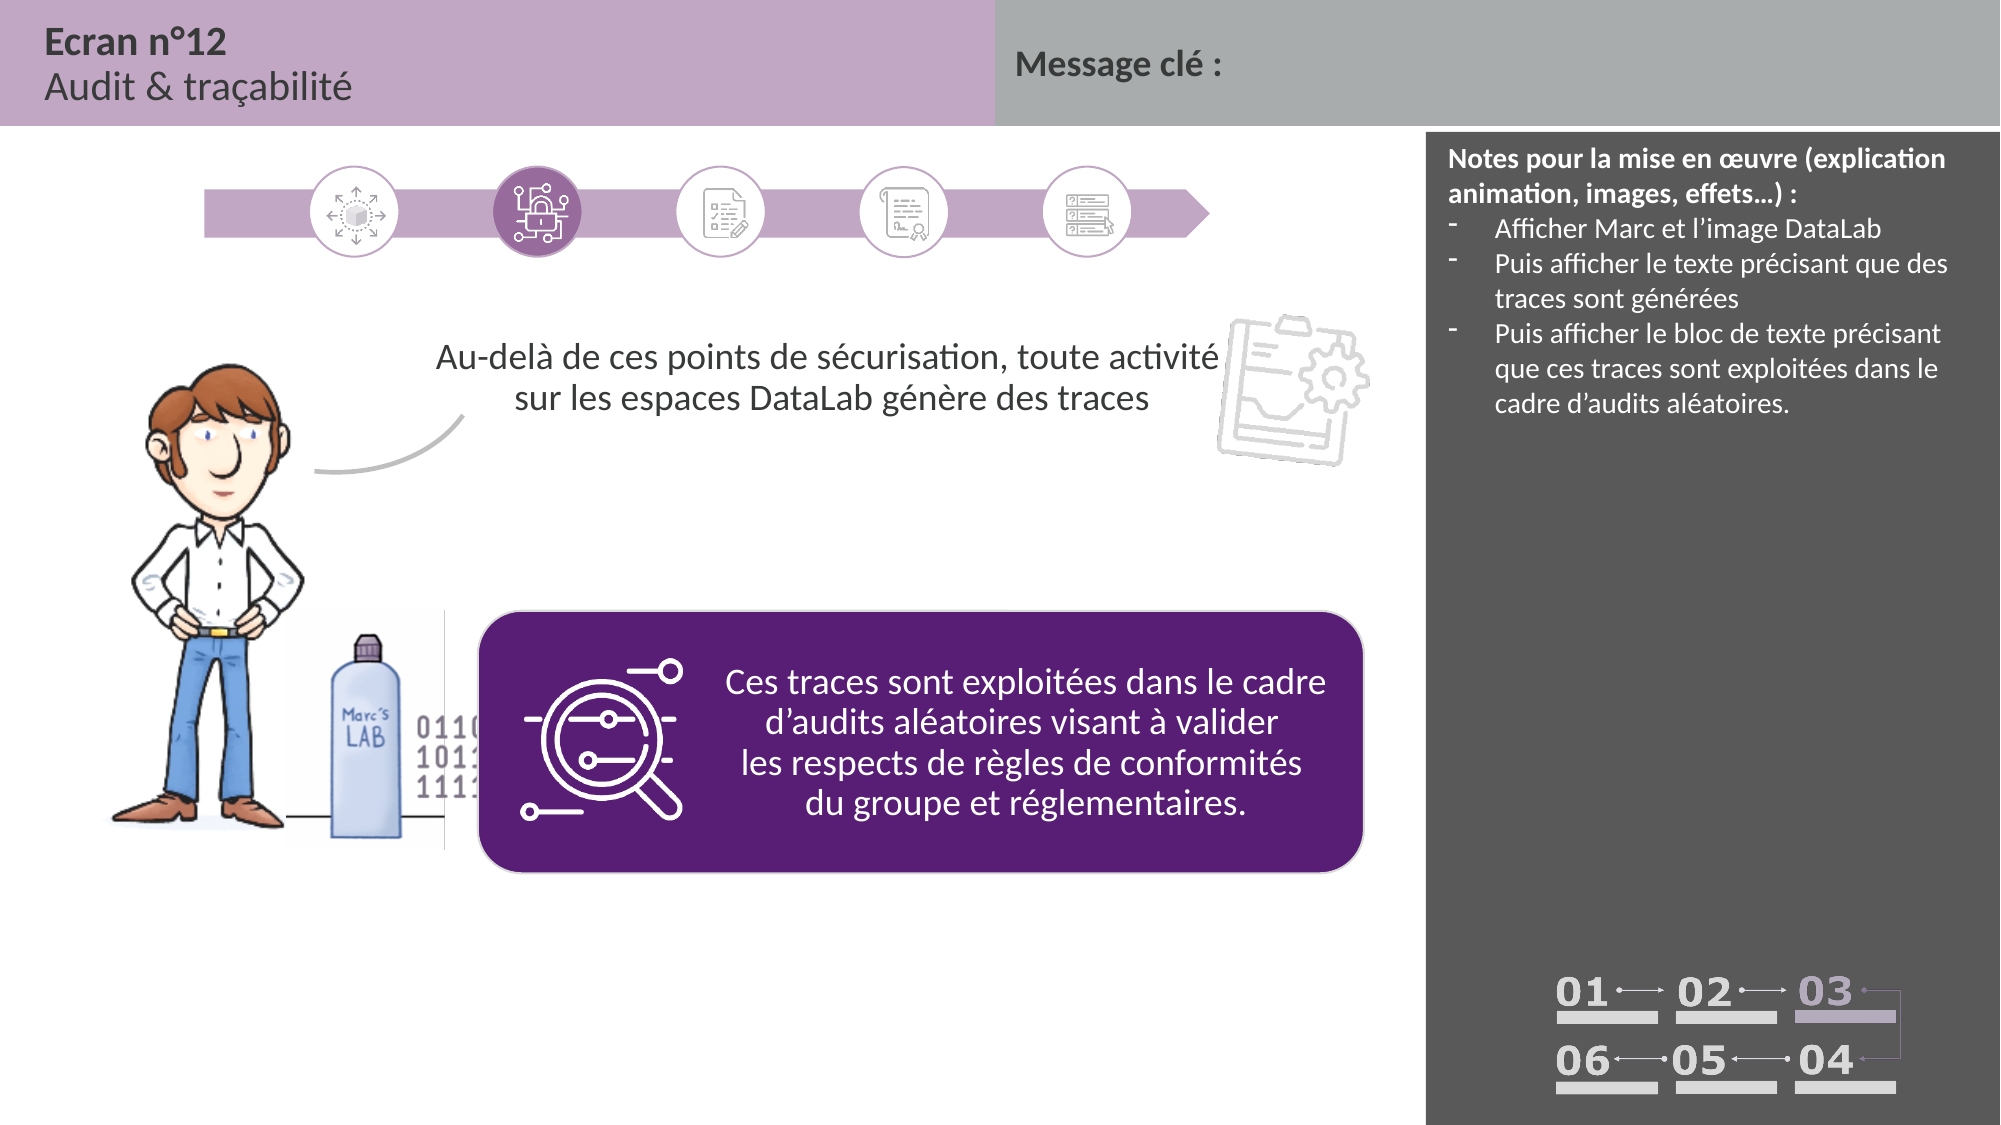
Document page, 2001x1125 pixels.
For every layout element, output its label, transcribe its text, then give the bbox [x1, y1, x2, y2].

text_box [355, 399, 463, 472]
text_box Au-delà de ces points de sécurisation, toute activité sur les espaces DataLab génère des traces [339, 329, 1222, 399]
picture [519, 658, 683, 822]
picture [75, 353, 502, 850]
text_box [204, 166, 1210, 258]
picture [1530, 953, 1901, 1107]
text_box [1442, 427, 1980, 1091]
picture [1222, 316, 1368, 461]
text_box [1425, 131, 2000, 1125]
text_box Ces traces sont exploitées dans le cadre d’audits aléatoires visant à valider les respects de règles de conformités du groupe et réglementaires. [693, 654, 1360, 724]
title Ecran n°12 Audit & traçabilité [29, 4, 967, 124]
text_box Notes pour la mise en œuvre (explication animation, images, effets…) : Afficher Marc et l’image DataLab Puis afficher le texte précisant que des traces sont générées Puis afficher le bloc de texte précisant que ces traces sont exploitées dans le cadre d’audits aléatoires. [1433, 131, 1980, 427]
text_box [481, 609, 1365, 875]
list Message clé : [999, 10, 2000, 119]
